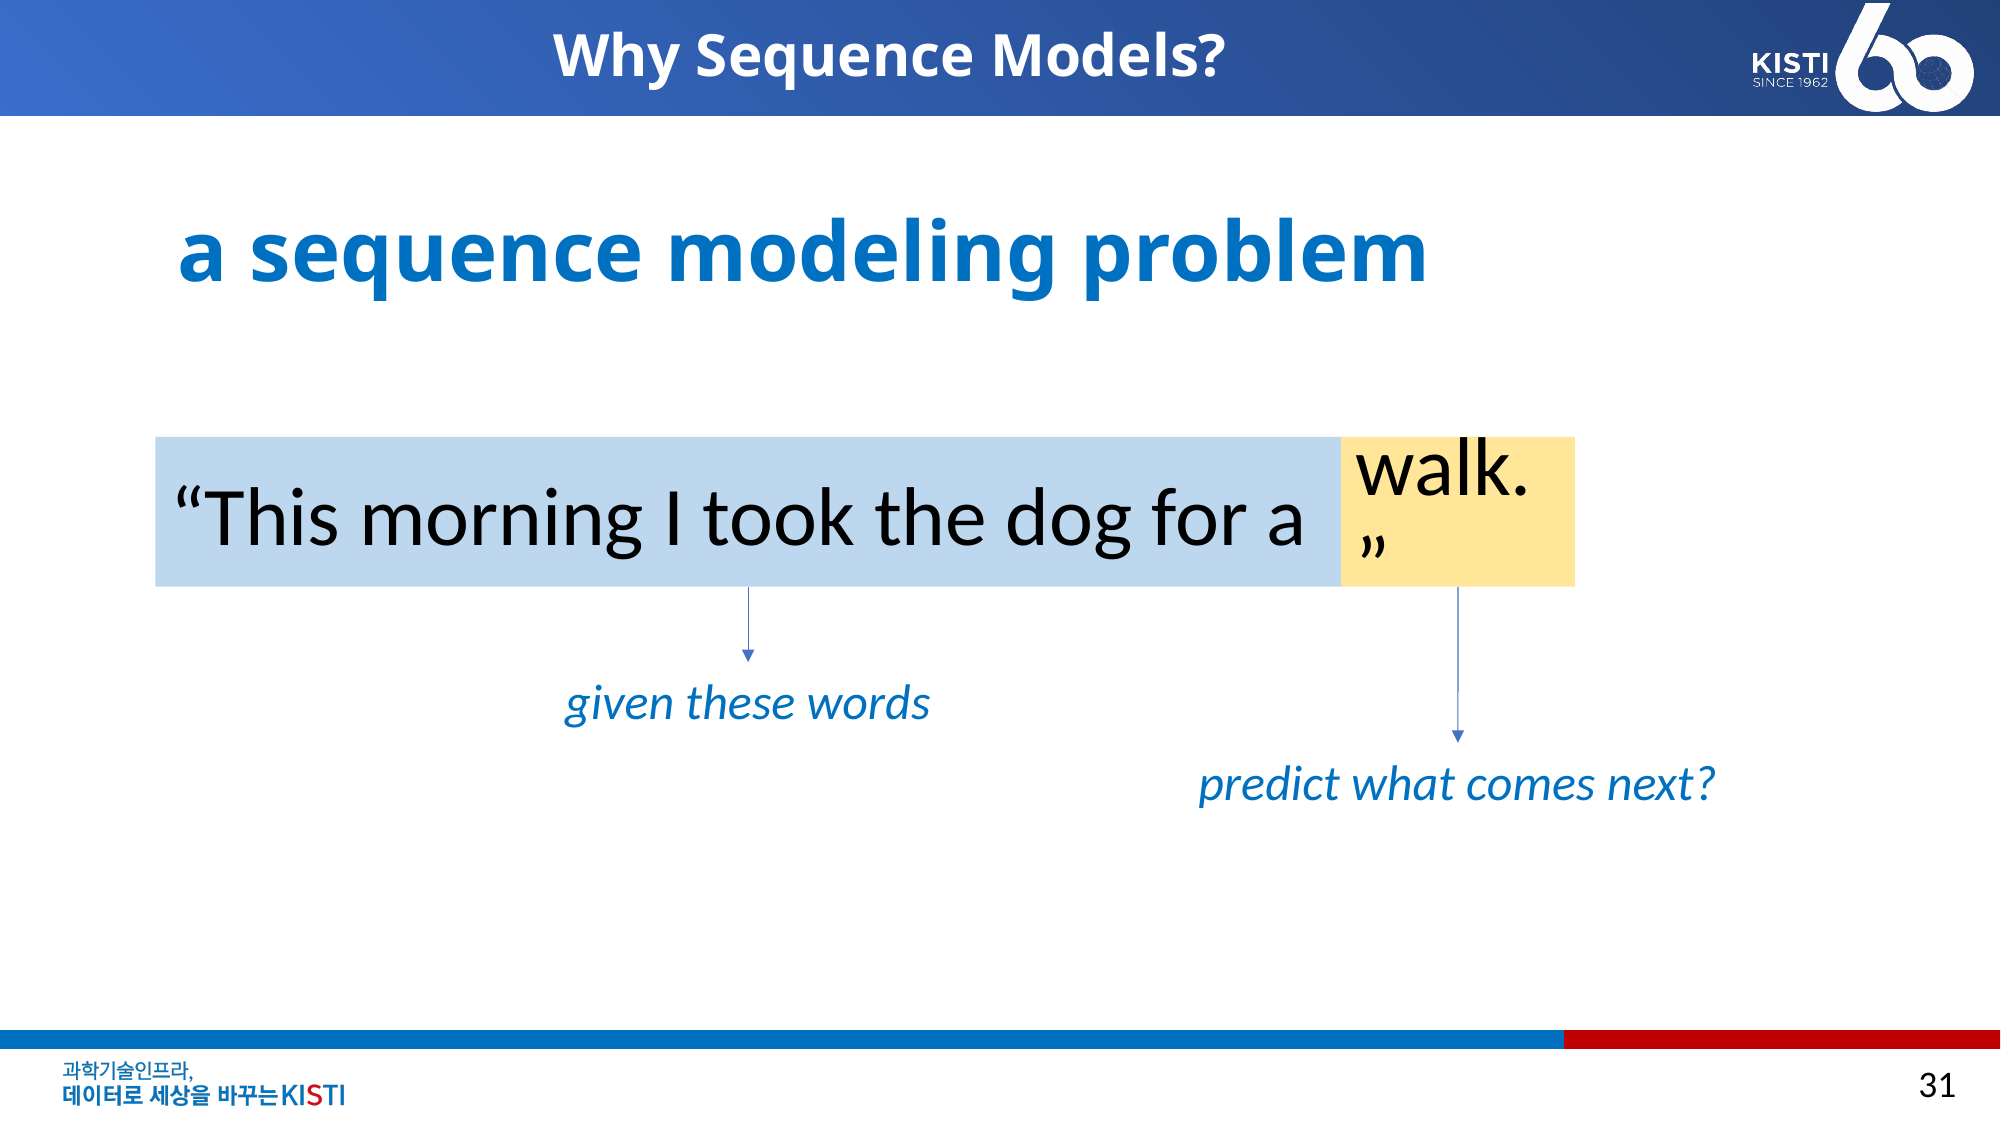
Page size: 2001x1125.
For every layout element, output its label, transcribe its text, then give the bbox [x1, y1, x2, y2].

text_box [155, 436, 1745, 819]
text_box a sequence modeling problem [163, 190, 1468, 306]
title Why Sequence Models? [53, 1, 1728, 114]
picture [63, 1061, 344, 1106]
slide_number 31 [1594, 1053, 1971, 1113]
picture [1753, 3, 1974, 112]
